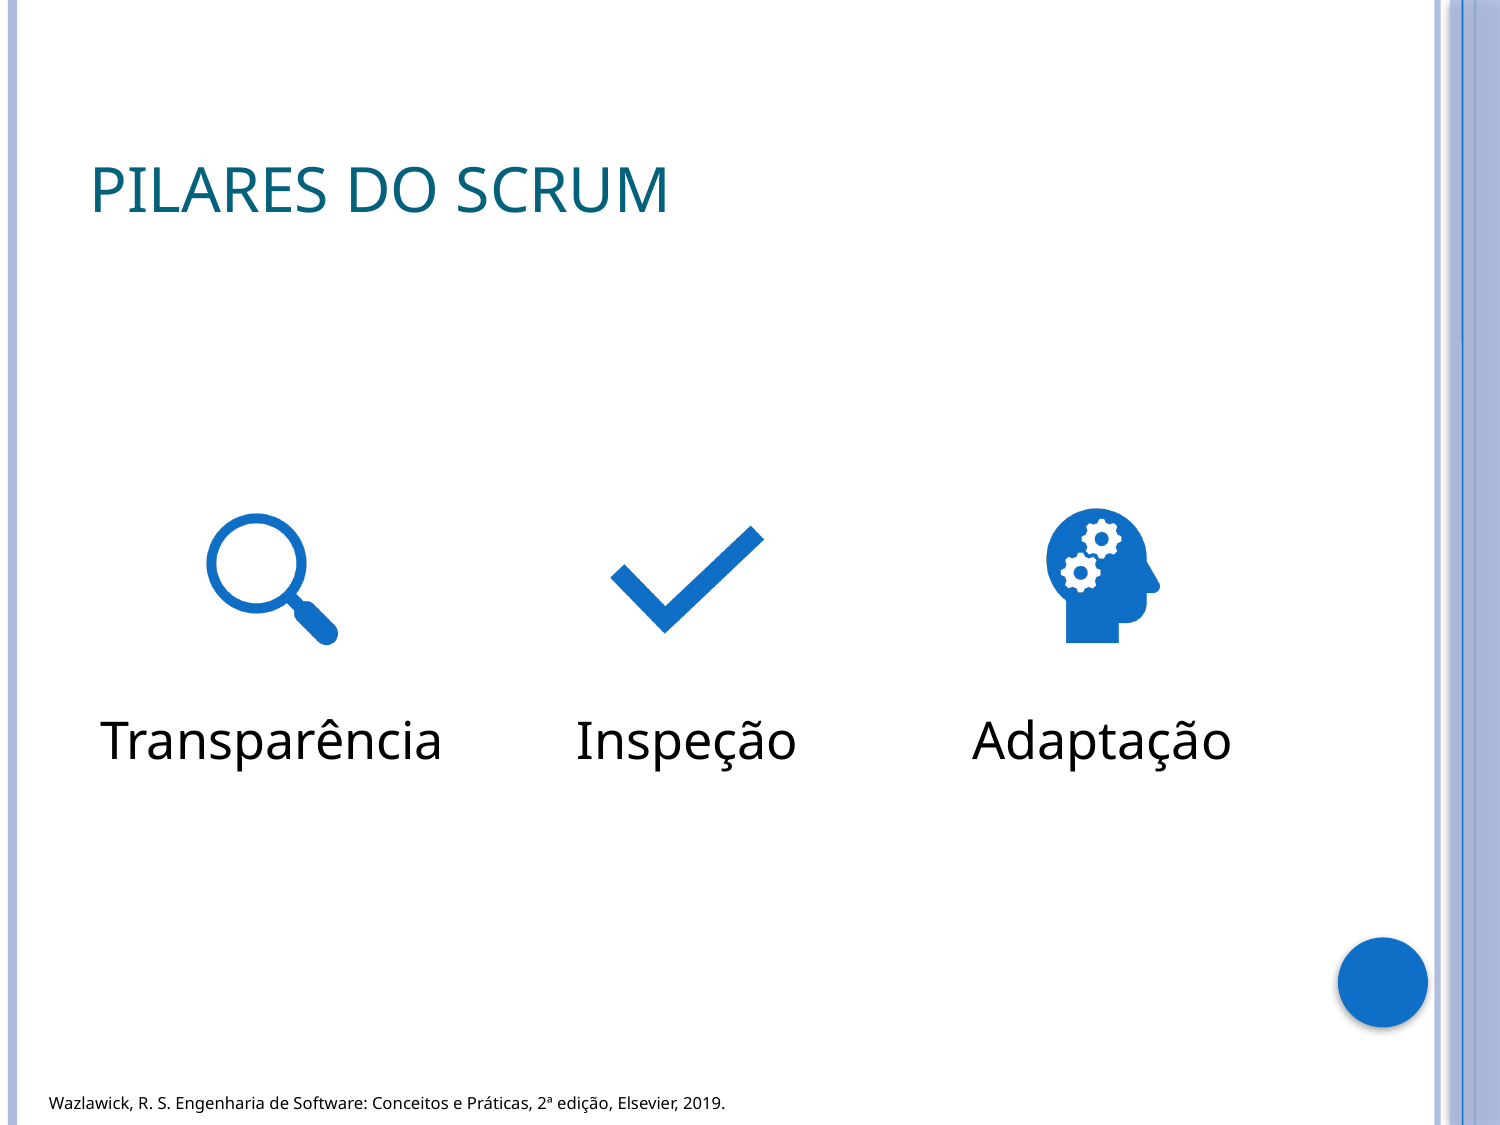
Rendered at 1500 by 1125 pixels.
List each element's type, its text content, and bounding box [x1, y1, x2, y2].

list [74, 261, 1301, 1063]
title Pilares do Scrum [75, 45, 1300, 233]
